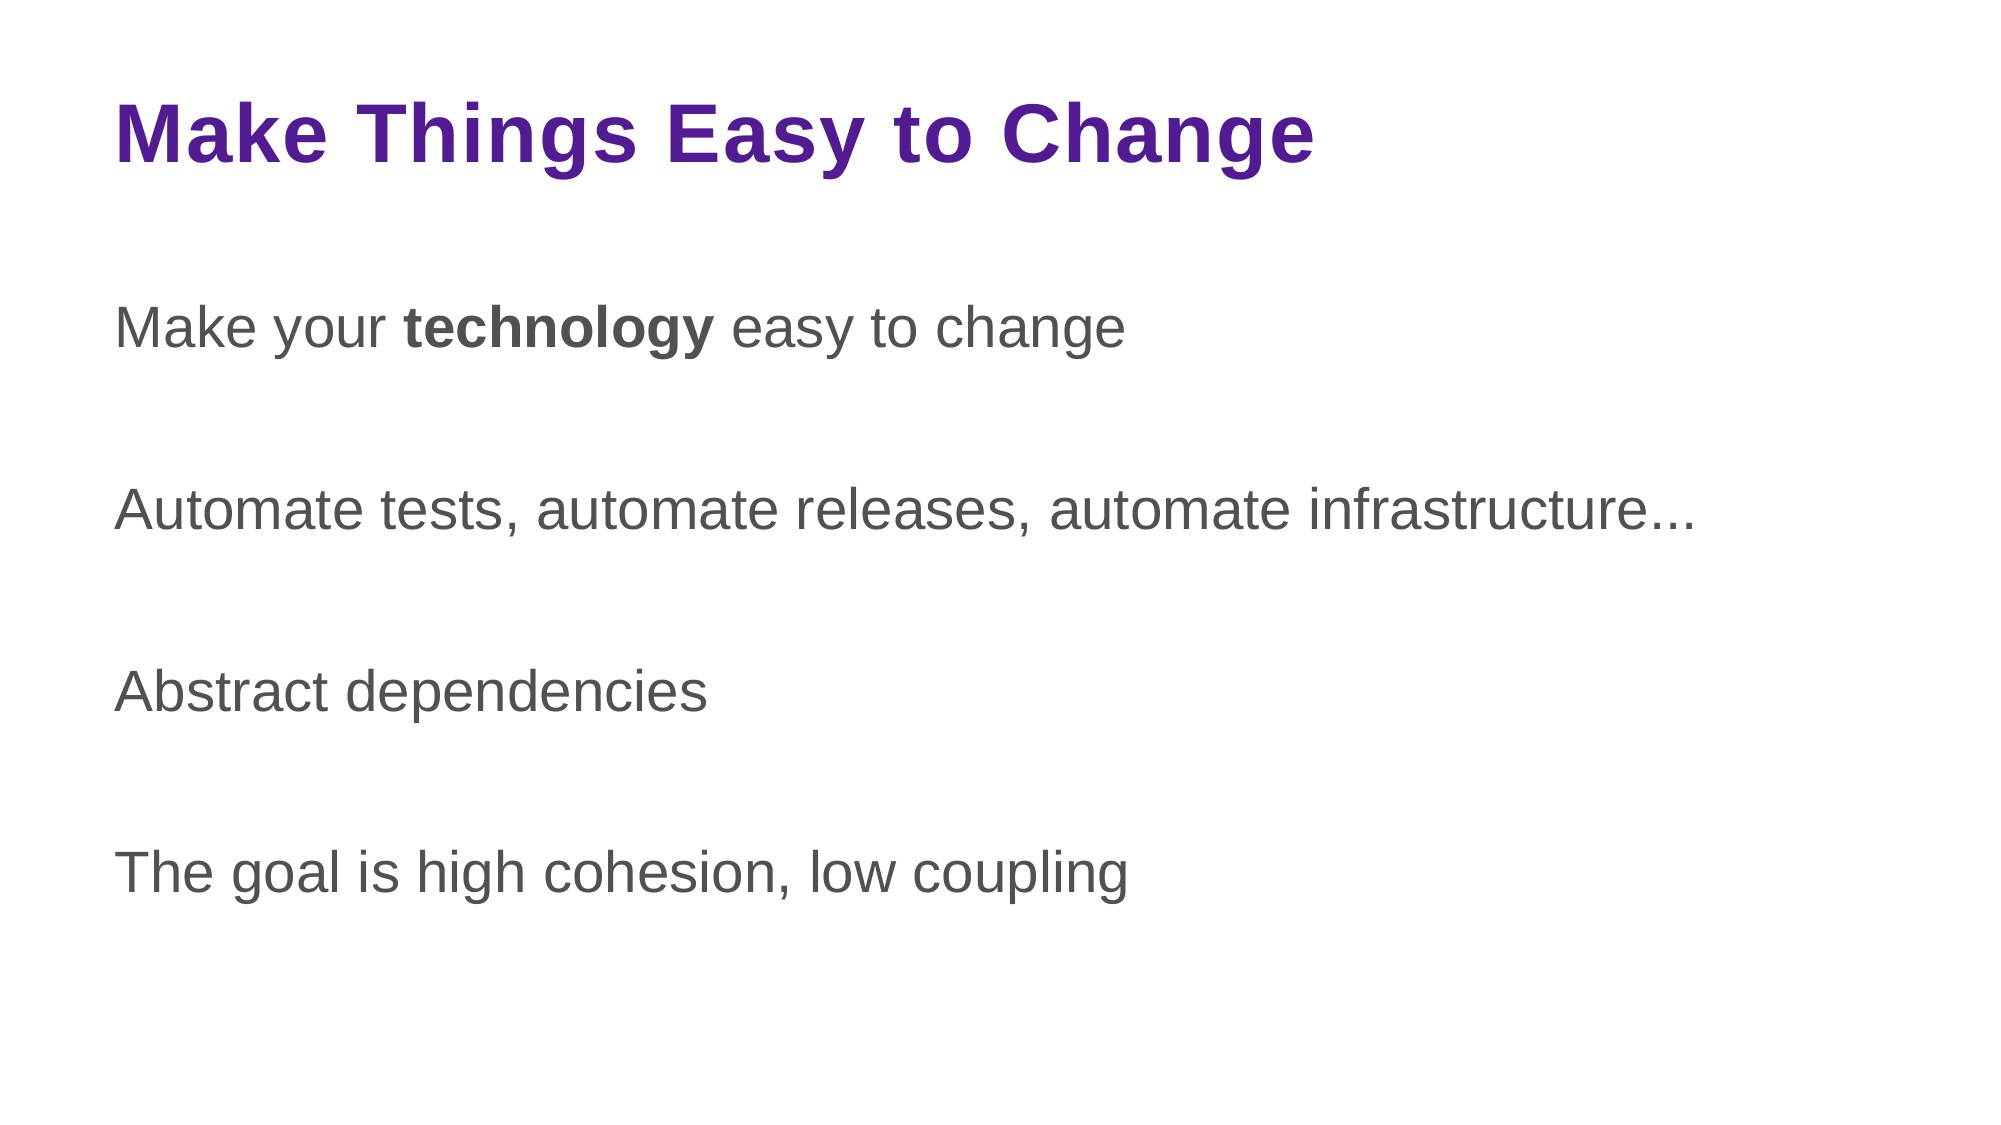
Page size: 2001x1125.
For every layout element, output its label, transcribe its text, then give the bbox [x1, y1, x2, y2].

title Make Things Easy to Change [99, 59, 1900, 210]
list Make your technology easy to change Automate tests, automate releases, automate infrastructure... Abstract dependencies The goal is high cohesion, low coupling [99, 210, 1900, 984]
